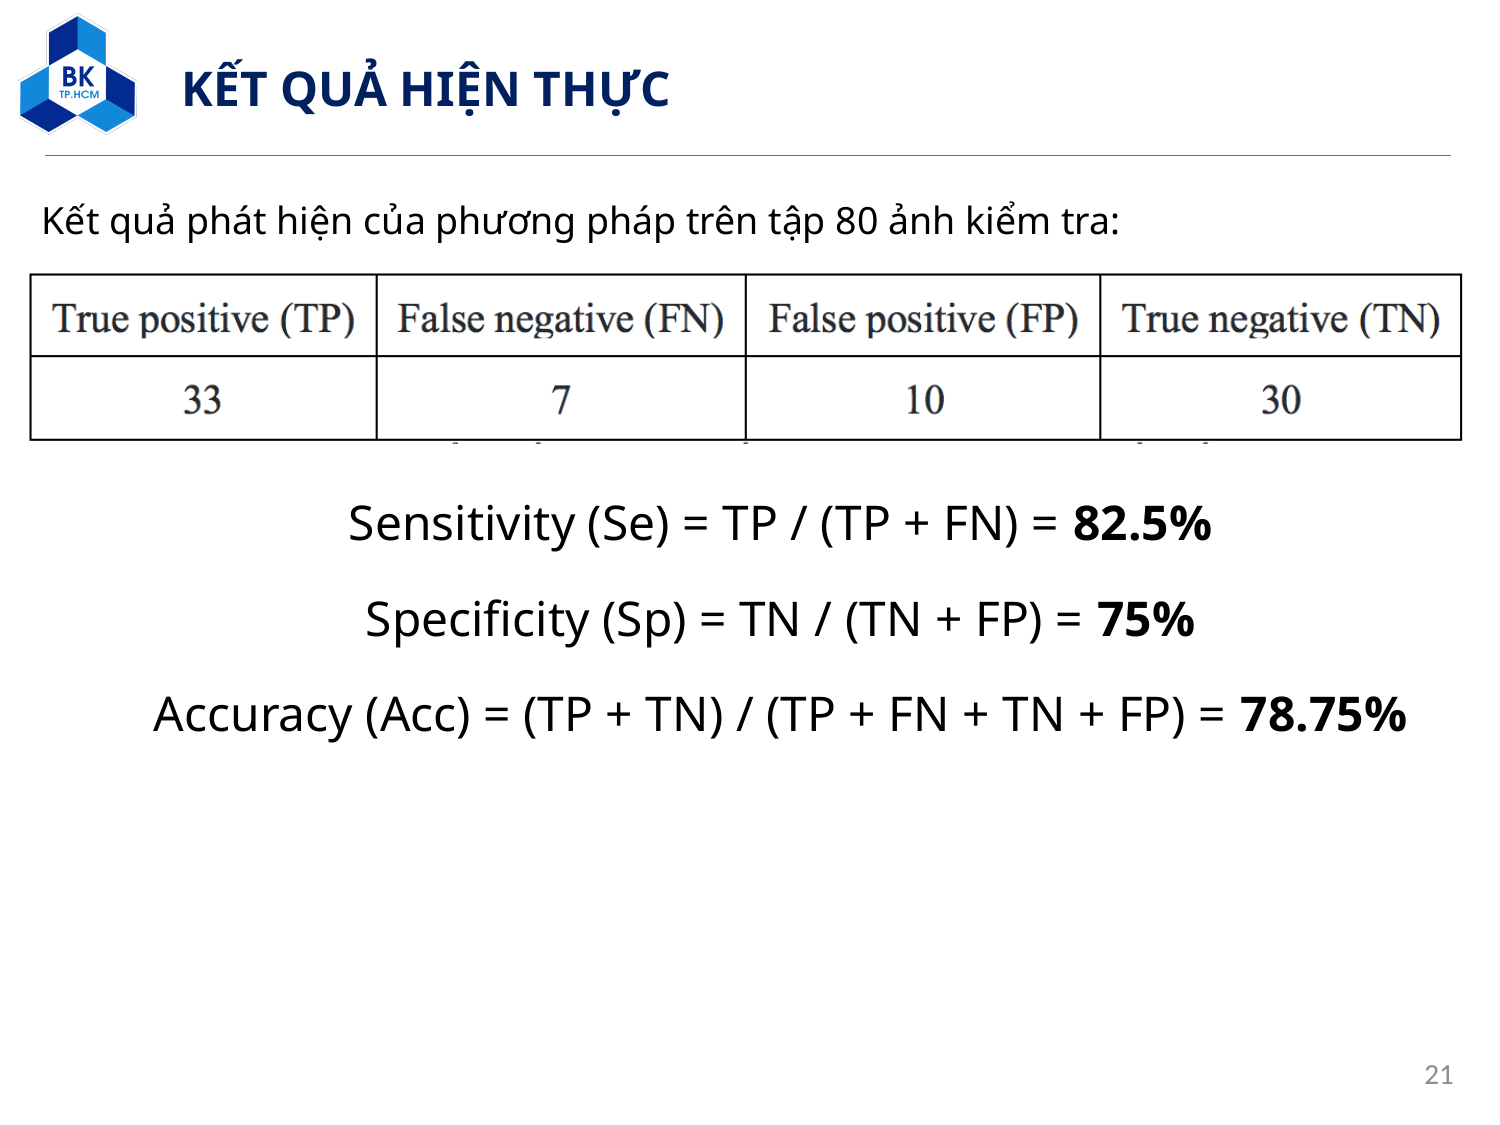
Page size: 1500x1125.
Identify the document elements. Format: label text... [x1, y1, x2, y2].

slide_number 21 [1394, 1042, 1469, 1103]
text_box Sensitivity (Se) = TP / (TP + FN) = 82.5% Specificity (Sp) = TN / (TN + FP) = 75% Accuracy (Acc) = (TP + TN) / (TP + FN + TN + FP) = 78.75% [4, 468, 1483, 749]
title KẾT QUẢ HIỆN THỰC [167, 57, 1397, 131]
picture [17, 262, 1483, 445]
picture [18, 13, 137, 135]
text_box Kết quả phát hiện của phương pháp trên tập 80 ảnh kiểm tra: [26, 190, 1146, 250]
